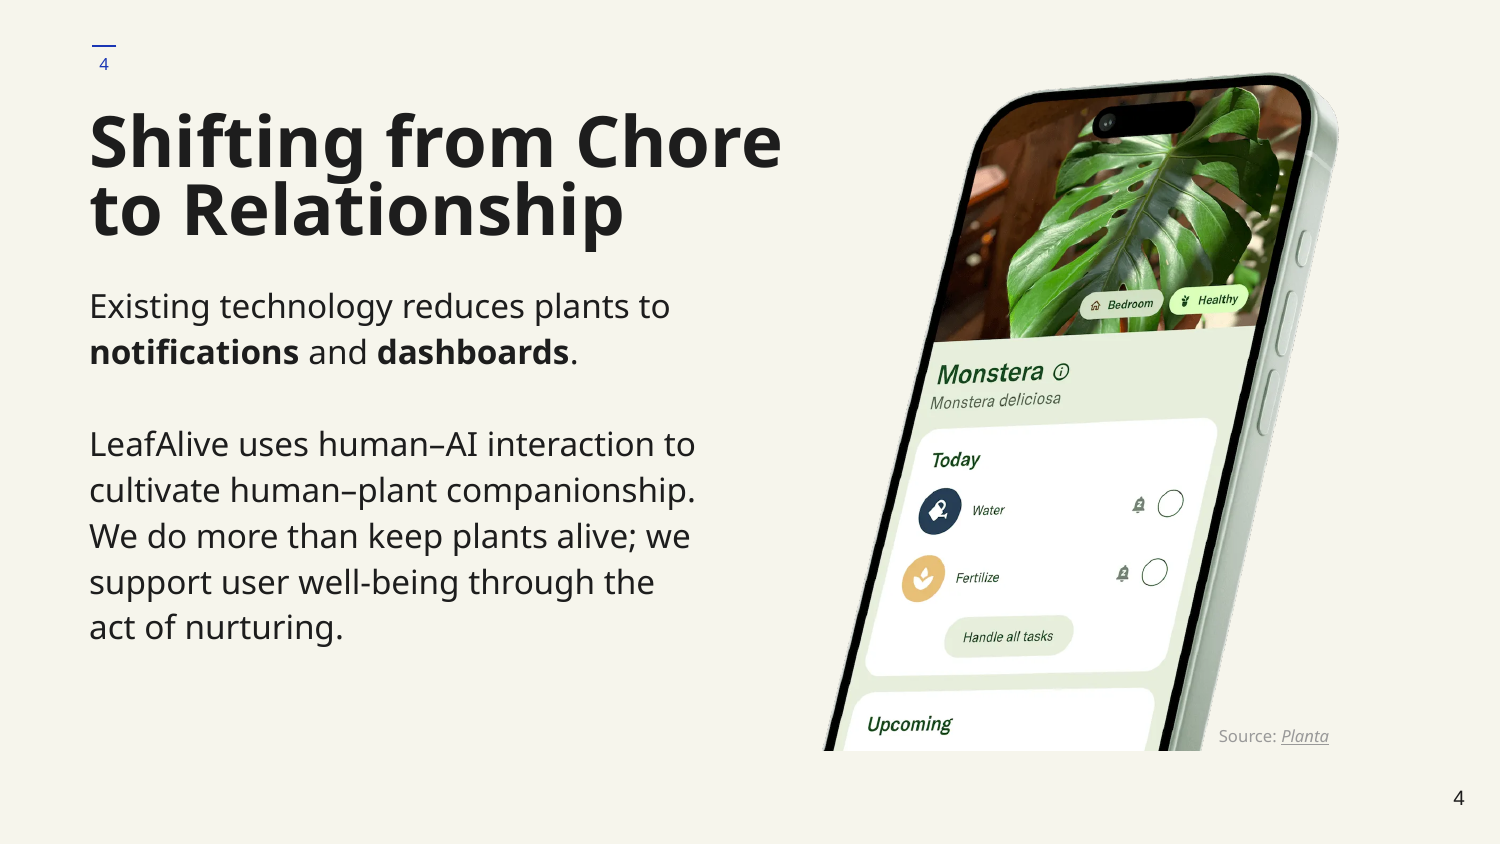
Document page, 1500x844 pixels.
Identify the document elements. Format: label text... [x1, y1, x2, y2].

slide_number ‹#› [1389, 764, 1480, 830]
list Existing technology reduces plants to notifications and dashboards. LeafAlive uses human–AI interaction to cultivate human–plant companionship. We do more than keep plants alive; we support user well-being through the act of nurturing. [74, 264, 715, 677]
title Shifting from Chore to Relationship [74, 97, 811, 323]
picture [816, 68, 1343, 751]
text_box Source: Planta [1203, 714, 1422, 761]
slide_number ‹#› [69, 33, 140, 98]
